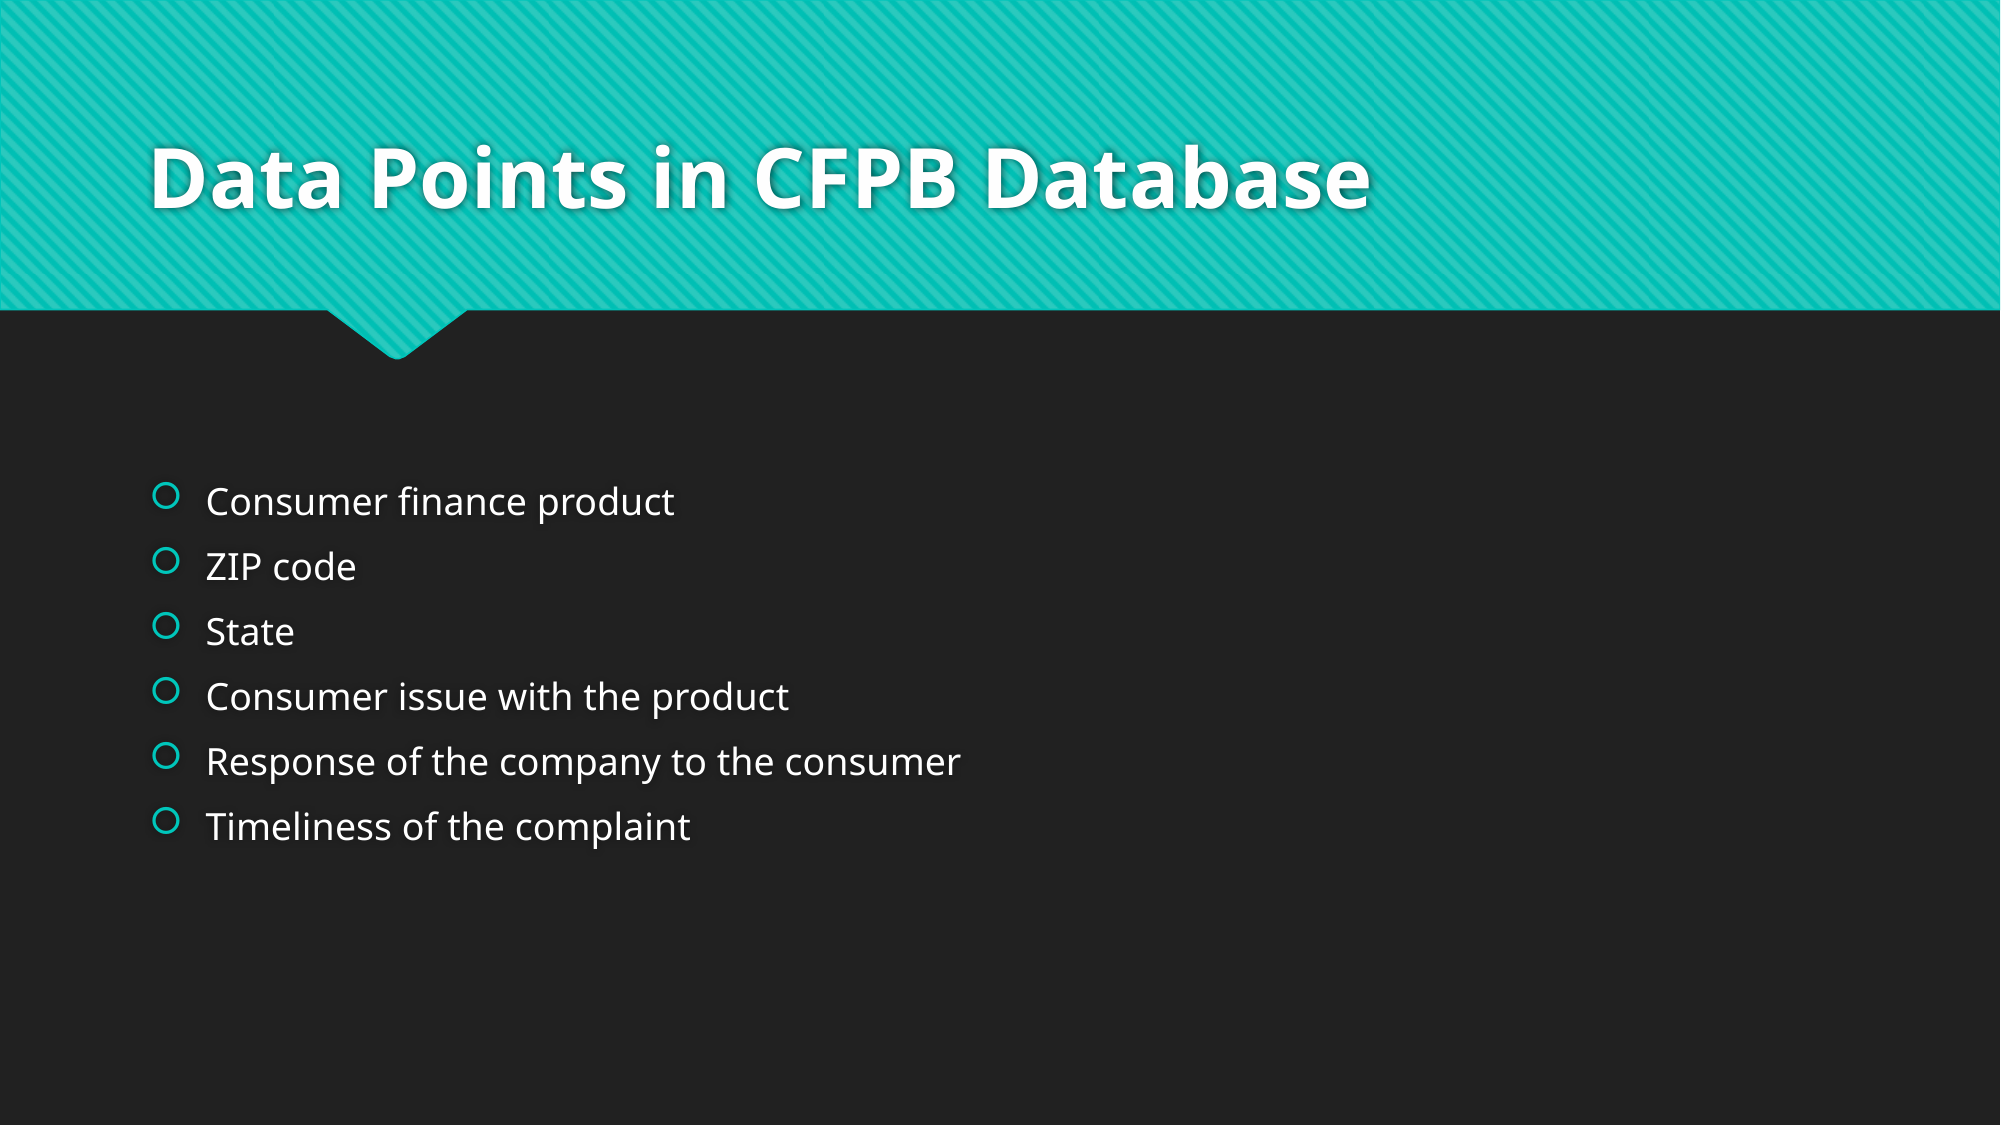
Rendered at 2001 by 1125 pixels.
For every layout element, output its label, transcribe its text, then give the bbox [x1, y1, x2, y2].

list Consumer finance product ZIP code State Consumer issue with the product Response of the company to the consumer Timeliness of the complaint [134, 364, 1866, 962]
title Data Points in CFPB Database [132, 73, 1868, 233]
